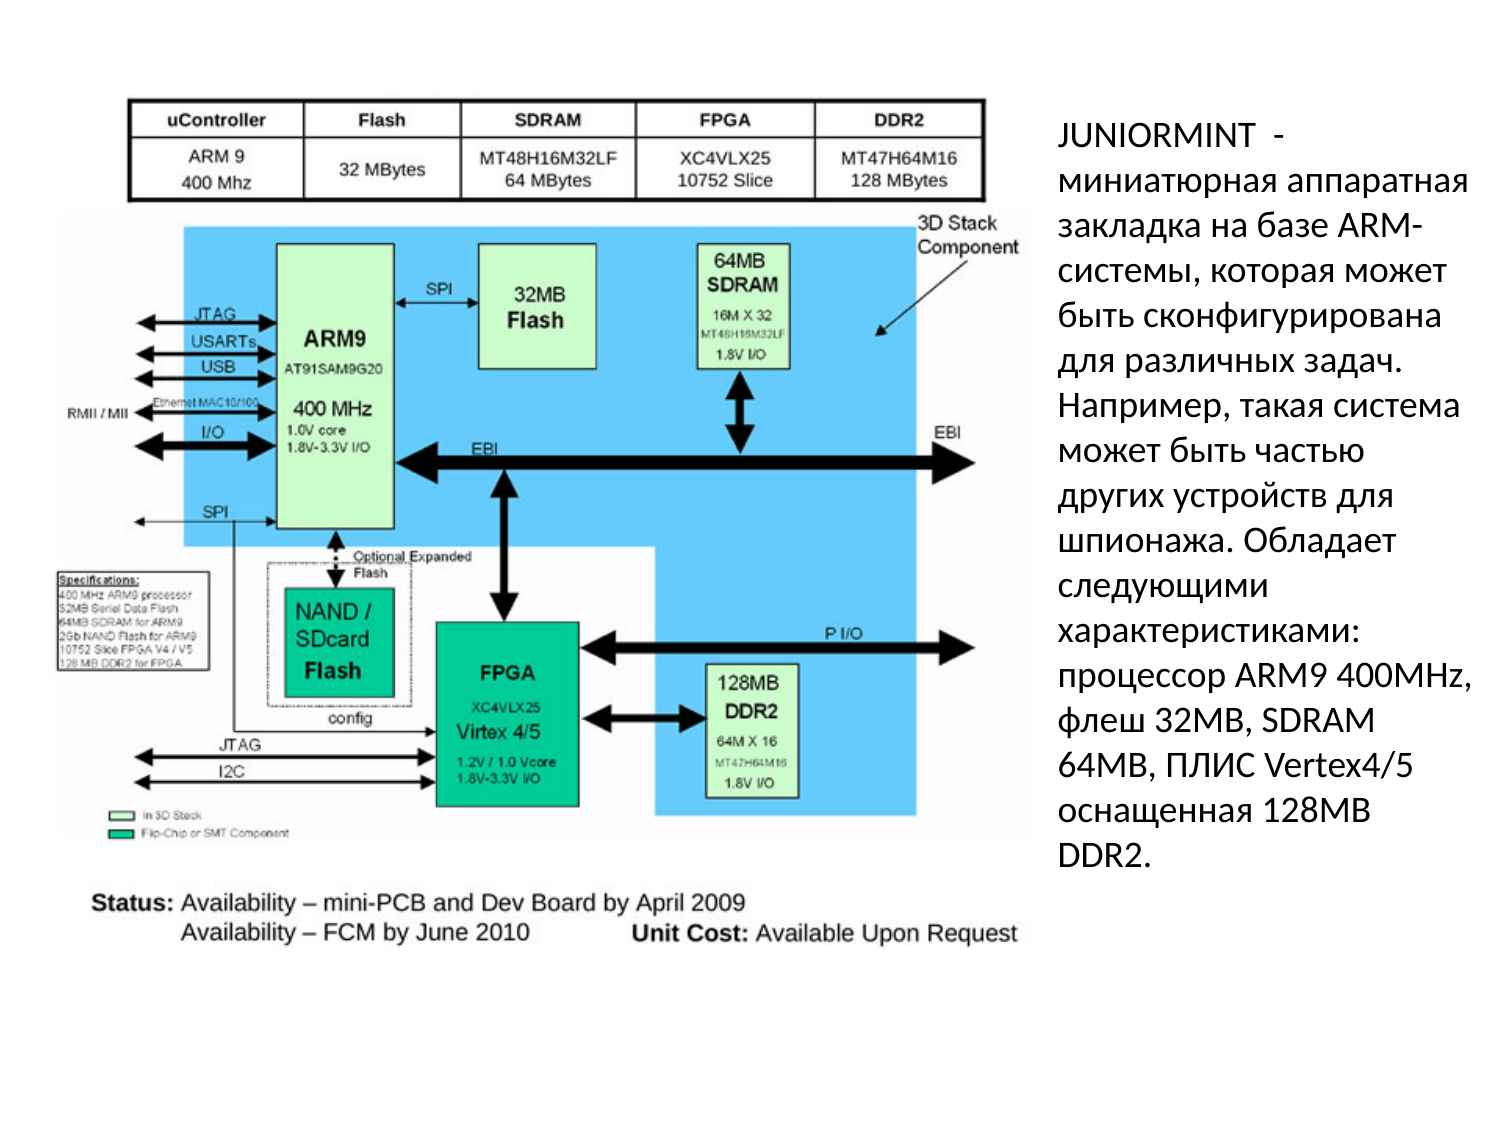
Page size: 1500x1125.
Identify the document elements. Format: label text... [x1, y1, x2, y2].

picture [23, 93, 1029, 951]
text_box JUNIORMINT - миниатюрная аппаратная закладка на базе ARM-системы, которая может быть сконфигурирована для различных задач. Например, такая система может быть частью других устройств для шпионажа. Обладает следующими характеристиками: процессор ARM9 400MHz, флеш 32MB, SDRAM 64MB, ПЛИС Vertex4/5 оснащенная 128MB DDR2. [1042, 102, 1489, 883]
